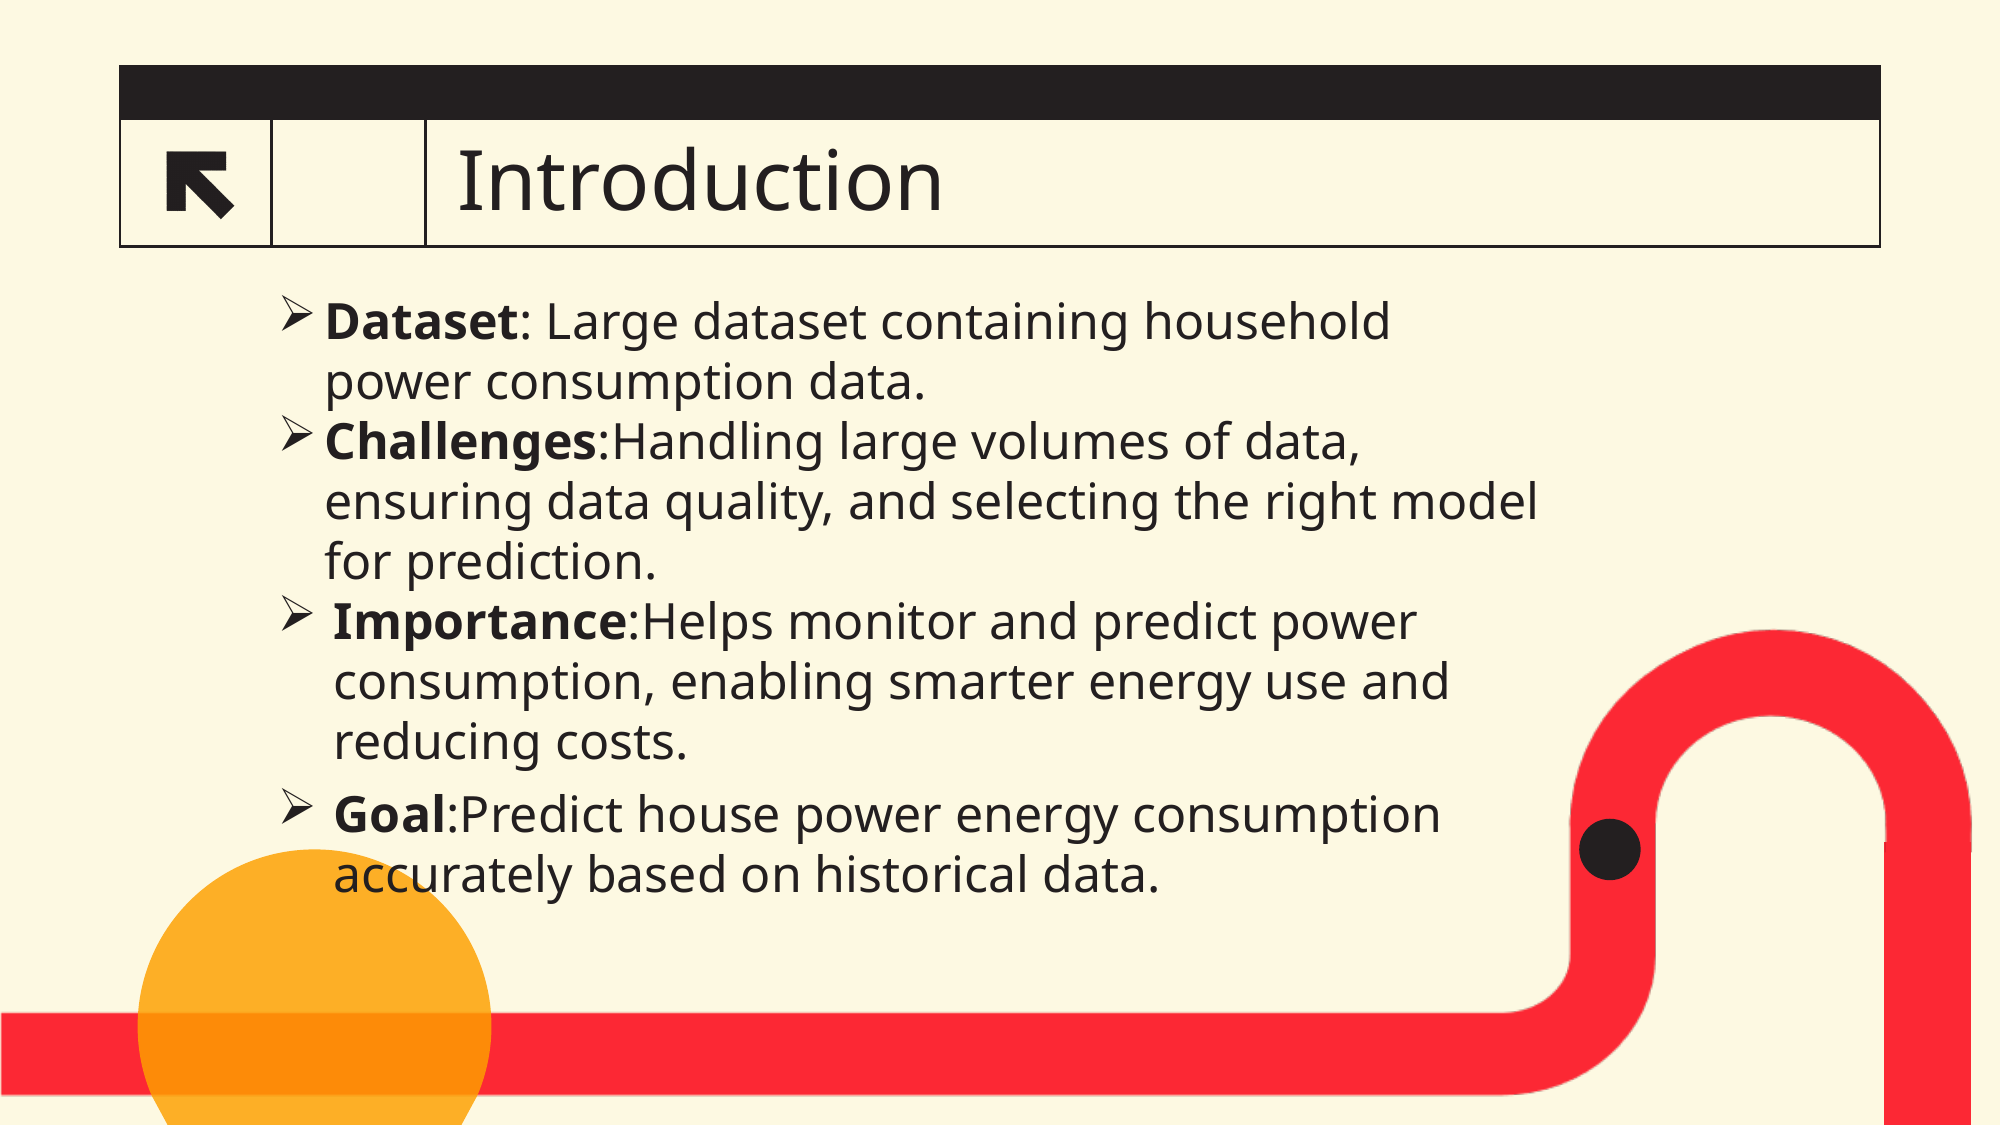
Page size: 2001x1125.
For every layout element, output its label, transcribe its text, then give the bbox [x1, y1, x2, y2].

list Dataset: Large dataset containing household power consumption data. Challenges:Handling large volumes of data, ensuring data quality, and selecting the right model for prediction. Importance:Helps monitor and predict power consumption, enabling smarter energy use and reducing costs. Goal:Predict house power energy consumption accurately based on historical data. [262, 282, 1558, 935]
picture [121, 105, 273, 258]
title Introduction [442, 120, 1880, 248]
picture [462, 627, 2001, 1125]
picture [0, 627, 262, 1125]
